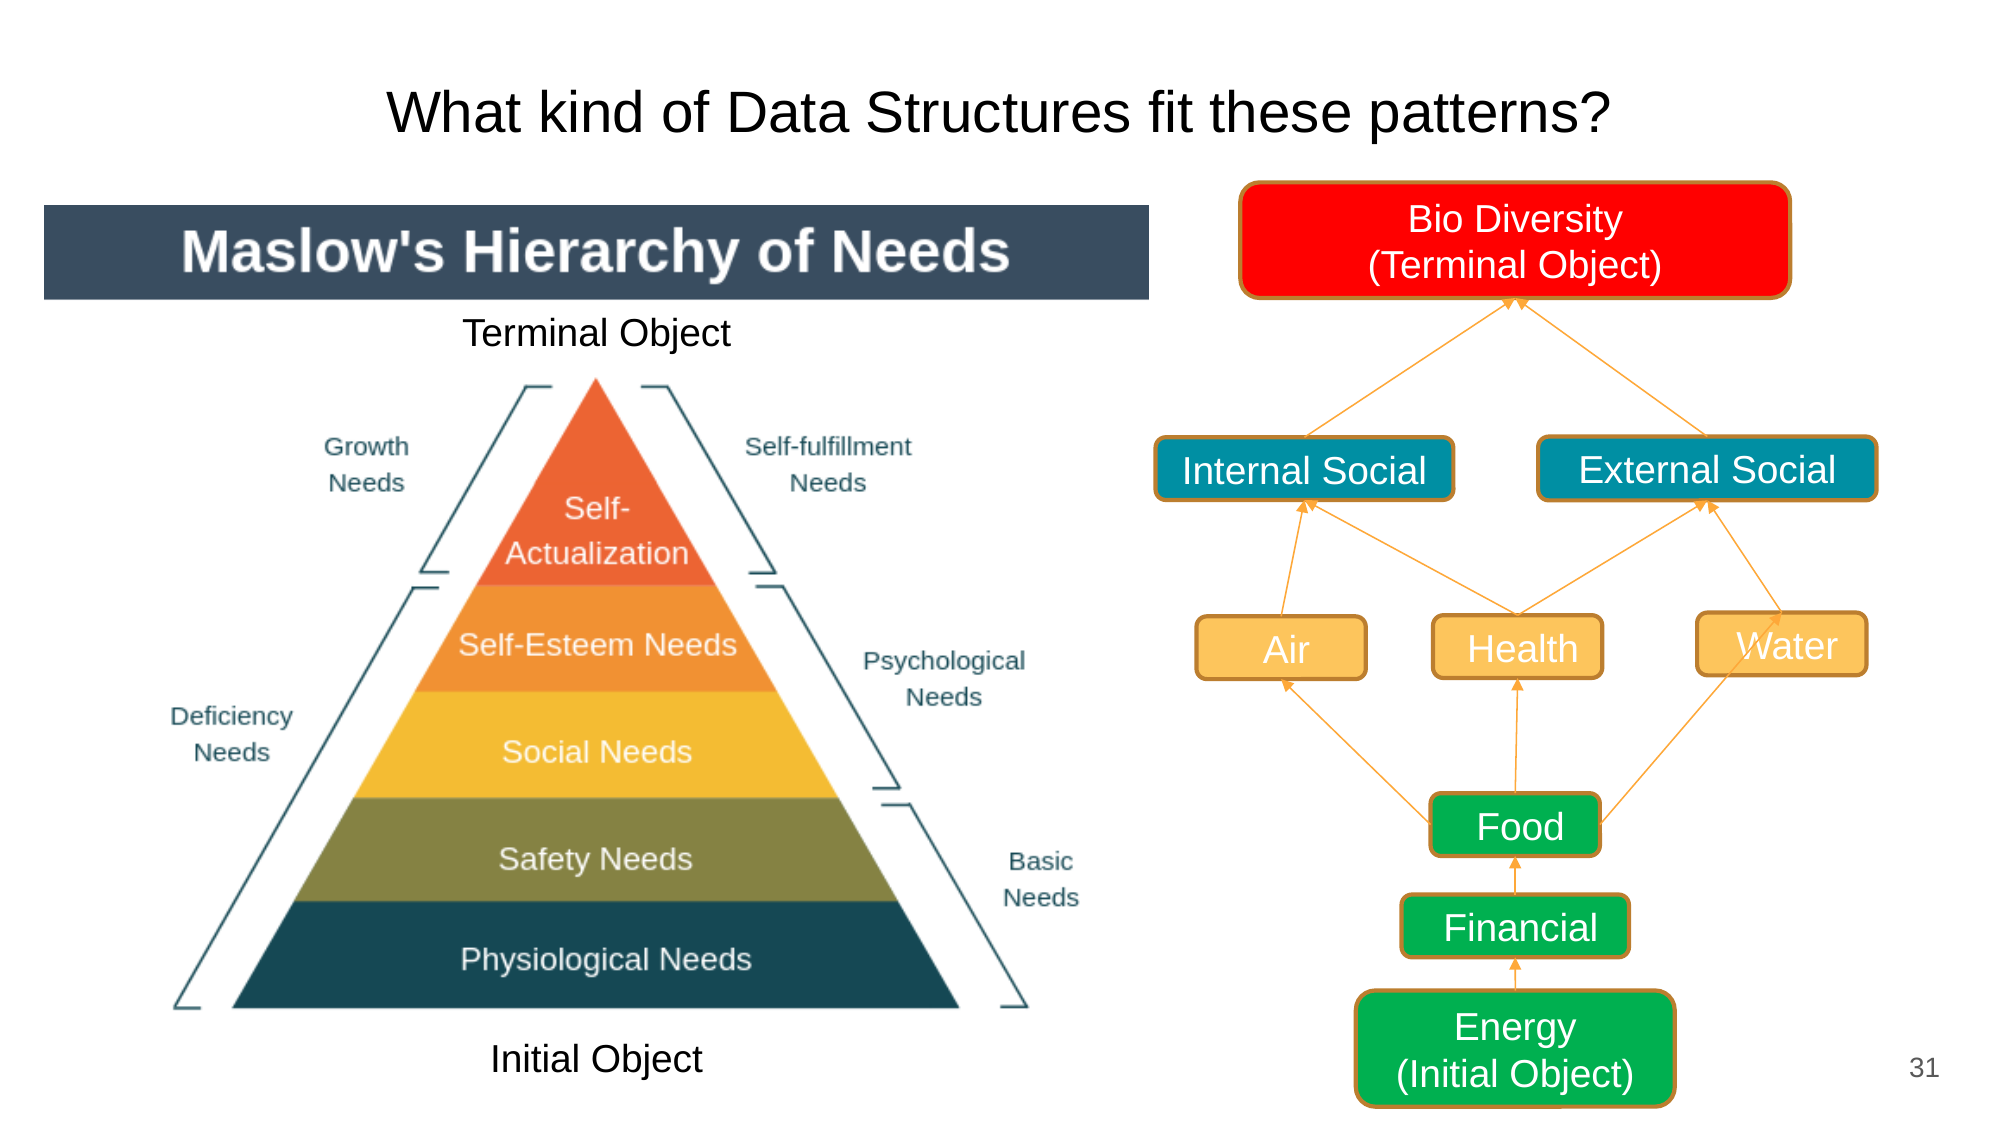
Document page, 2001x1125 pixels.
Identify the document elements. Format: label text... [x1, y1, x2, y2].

text_box Bio Diversity (Terminal Object) [1238, 180, 1793, 301]
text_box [1516, 297, 1708, 437]
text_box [1304, 499, 1518, 616]
title What kind of Data Structures fit these patterns? [68, 58, 1932, 184]
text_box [1280, 499, 1303, 617]
text_box Energy (Initial Object) [1353, 988, 1677, 1109]
text_box Internal Social [1153, 435, 1456, 503]
text_box Financial [1399, 892, 1632, 960]
text_box External Social [1536, 434, 1879, 503]
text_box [1599, 620, 1783, 825]
text_box Air [1194, 614, 1368, 682]
picture [44, 205, 1149, 1069]
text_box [1280, 678, 1431, 825]
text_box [1304, 297, 1516, 438]
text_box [1707, 500, 1783, 613]
slide_number 31 [1835, 1023, 1956, 1110]
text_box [1518, 499, 1706, 616]
text_box Water [1787, 610, 1869, 678]
text_box Health [1430, 624, 1594, 681]
text_box Initial Object [392, 1076, 801, 1088]
text_box Food [1428, 791, 1603, 859]
